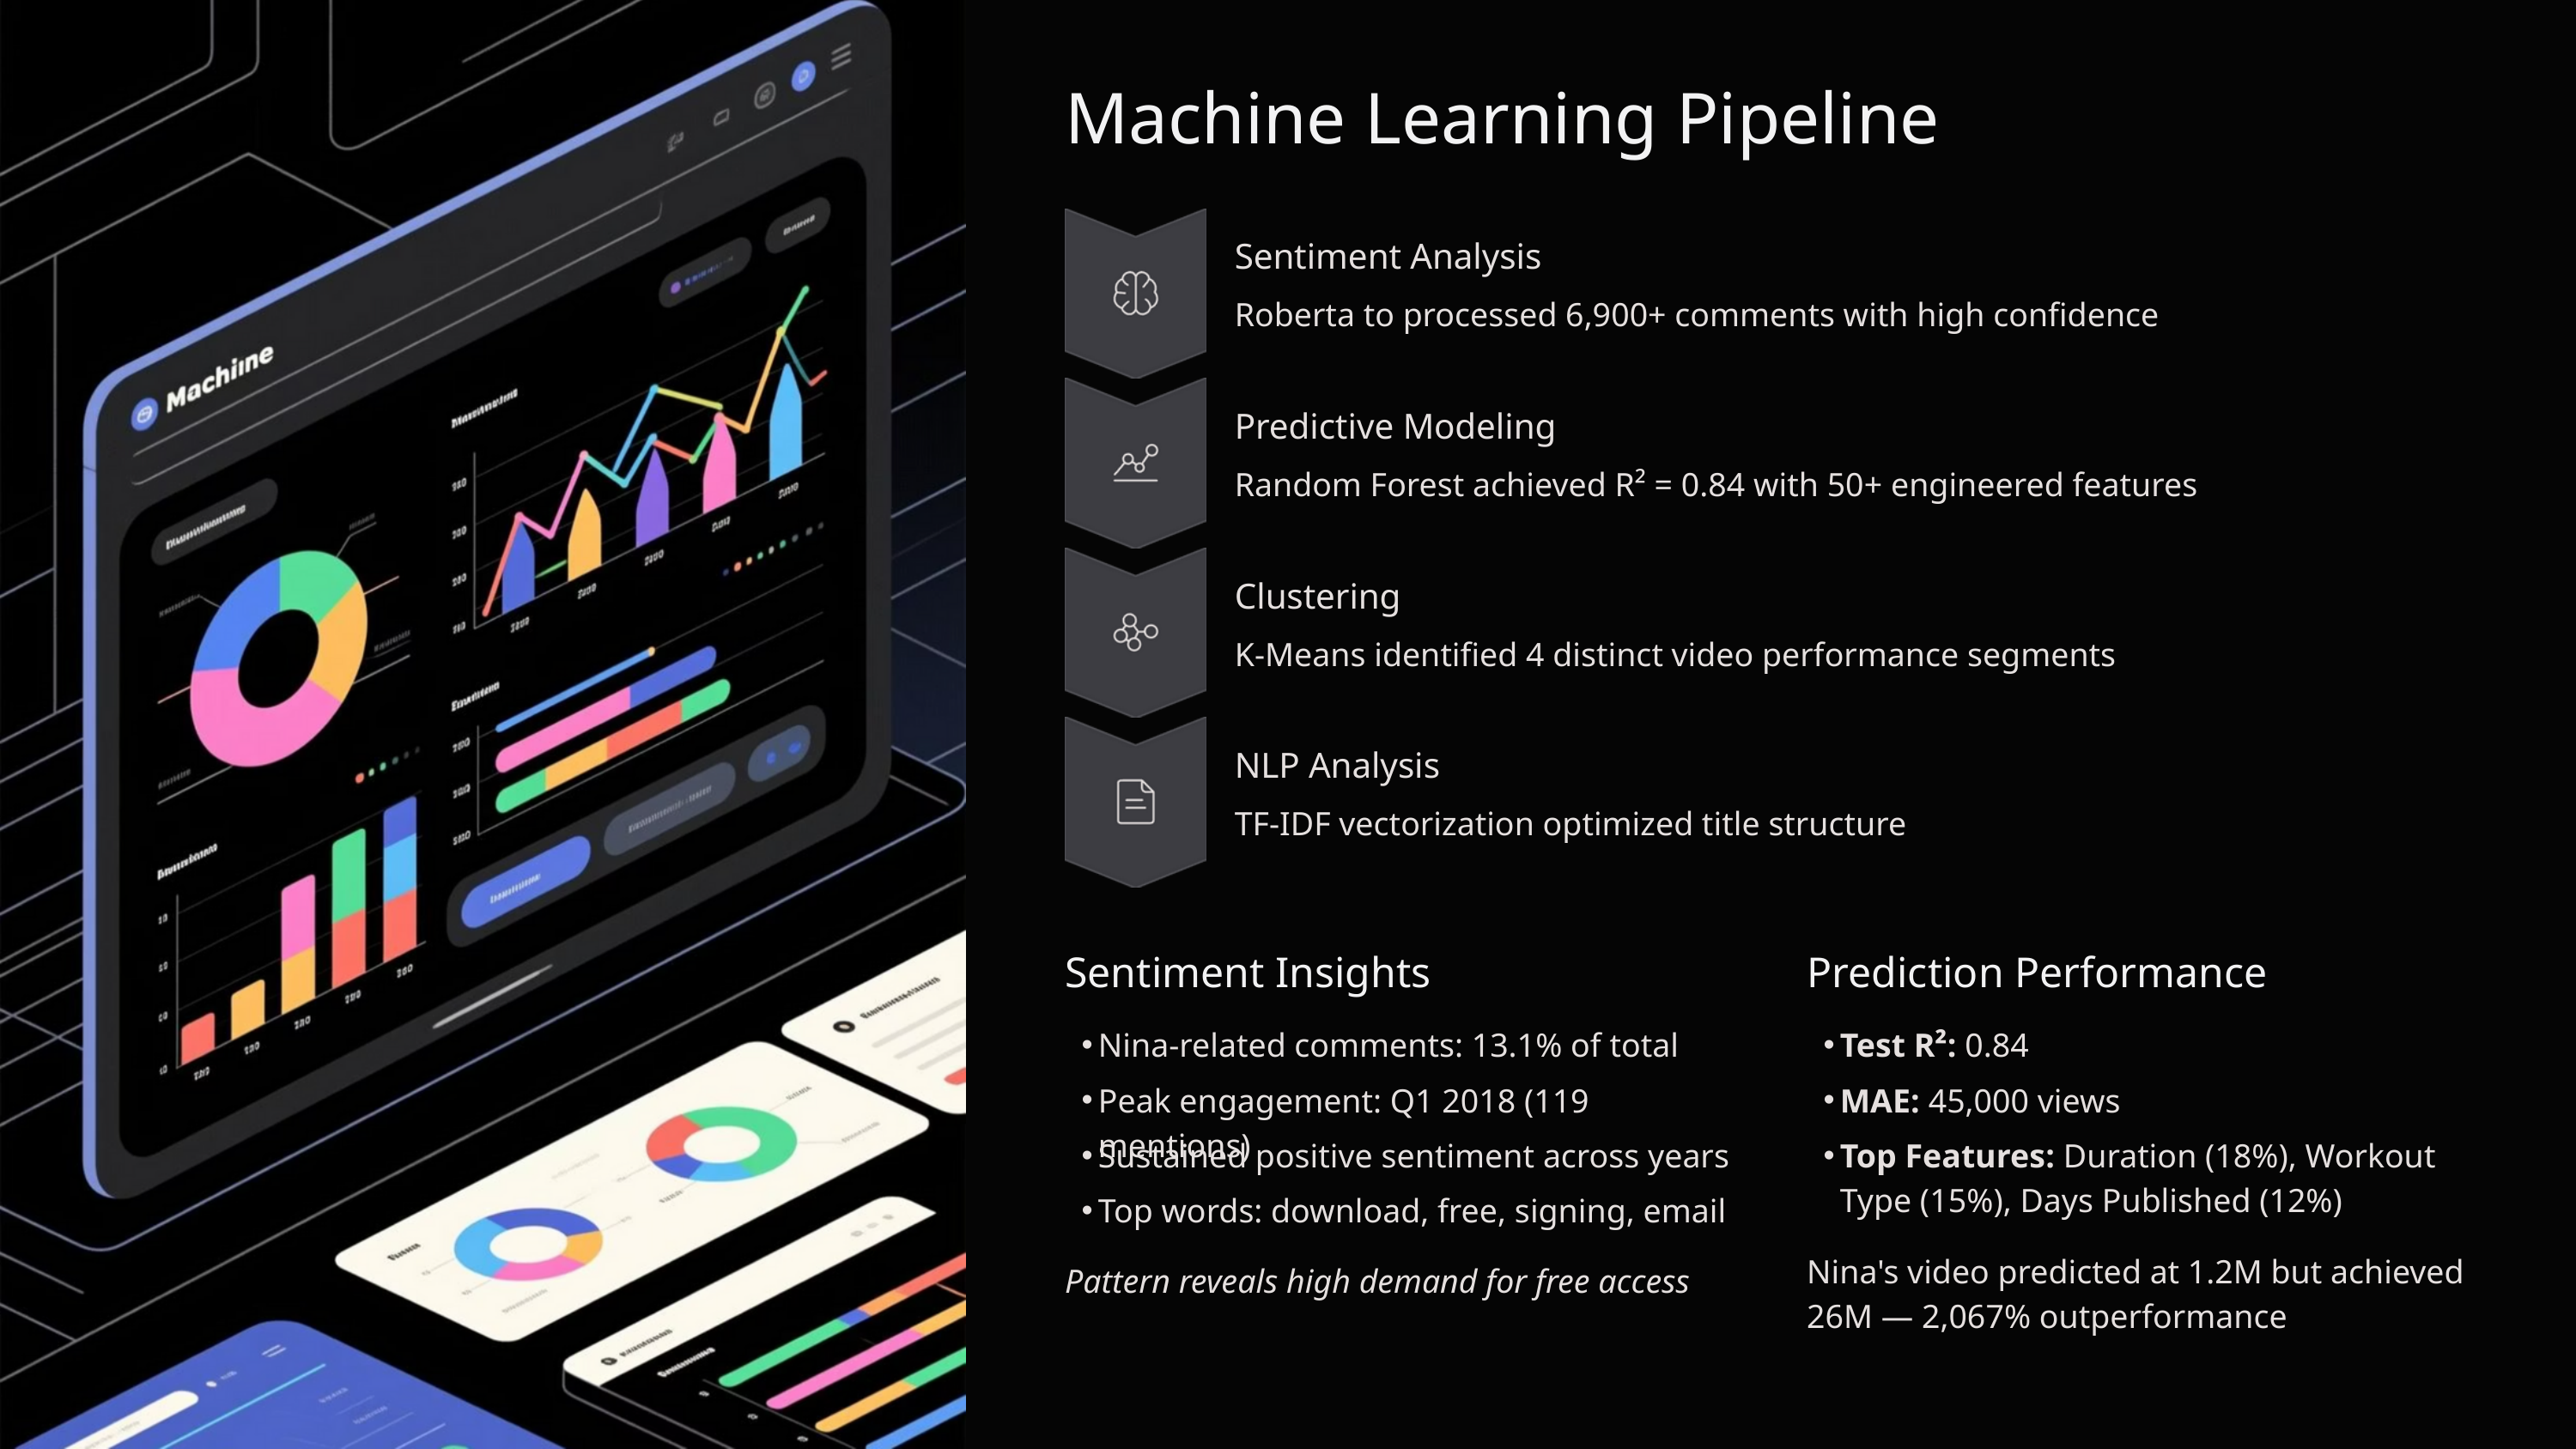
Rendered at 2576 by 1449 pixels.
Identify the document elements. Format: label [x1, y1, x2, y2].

text_box [0, 0, 967, 1449]
text_box [1064, 717, 1207, 888]
text_box [1064, 548, 1207, 717]
text_box [1064, 208, 1207, 378]
text_box [967, 0, 2576, 1449]
text_box [1064, 378, 1207, 548]
